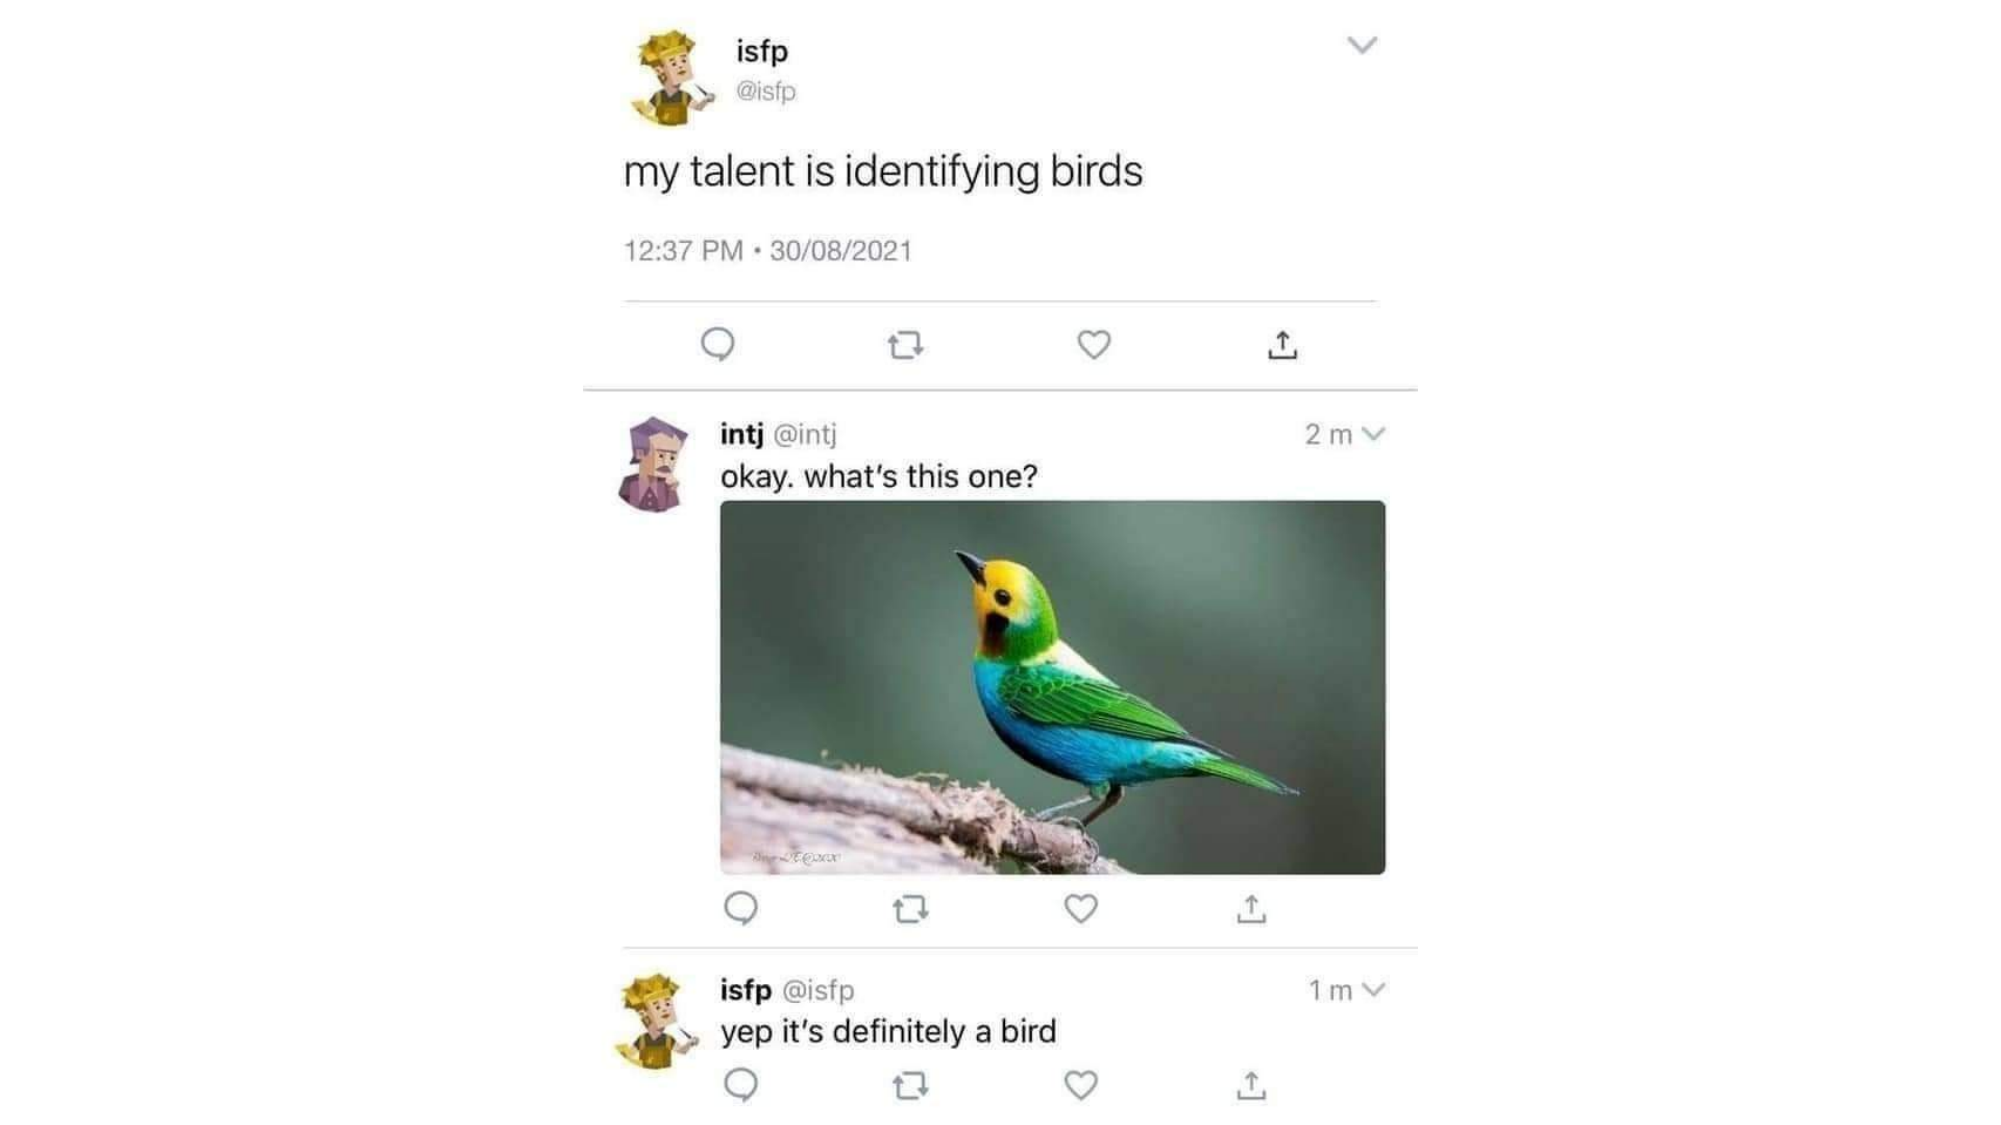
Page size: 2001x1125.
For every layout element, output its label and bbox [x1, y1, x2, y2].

picture [582, 0, 1418, 1125]
